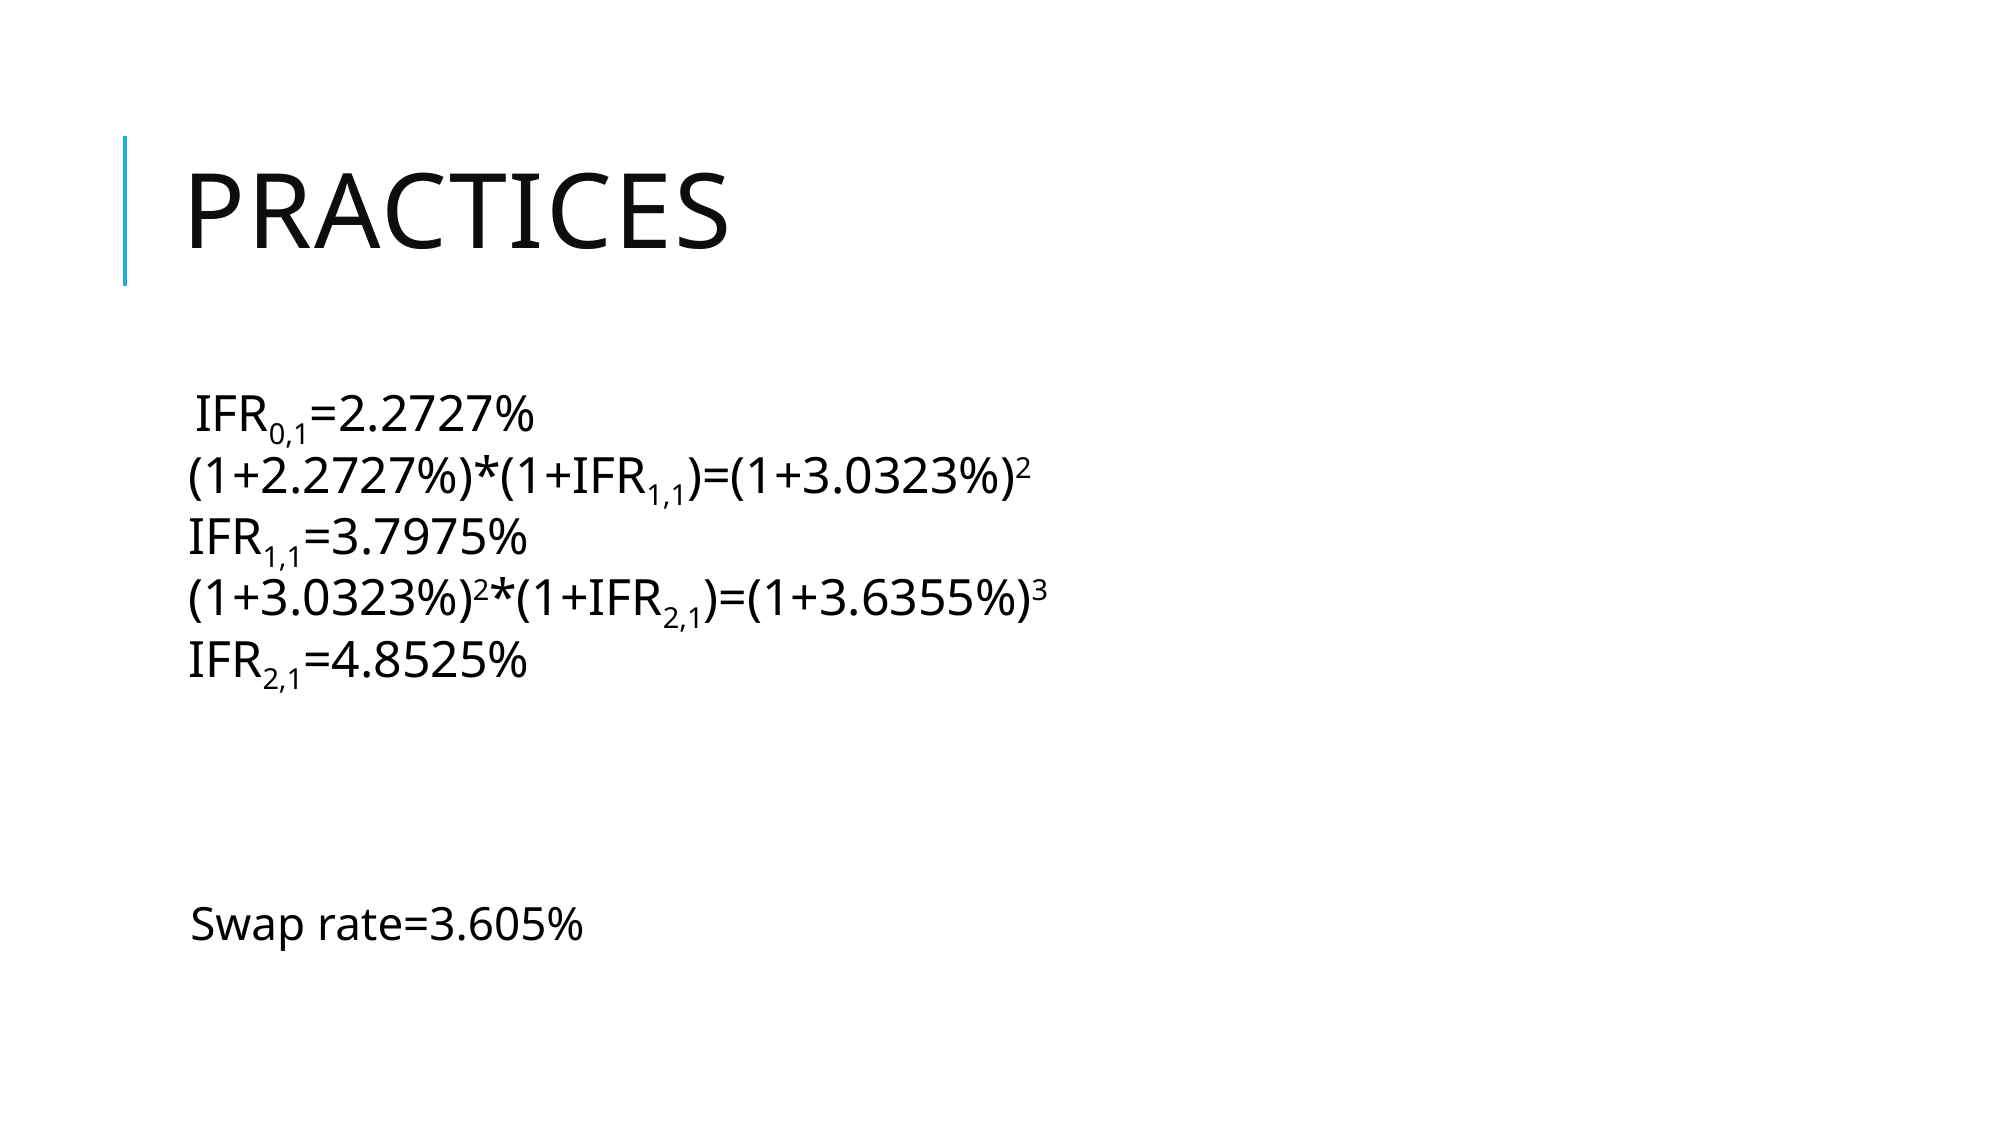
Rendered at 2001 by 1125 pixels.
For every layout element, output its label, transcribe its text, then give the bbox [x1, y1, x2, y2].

title Practices [168, 96, 1763, 342]
